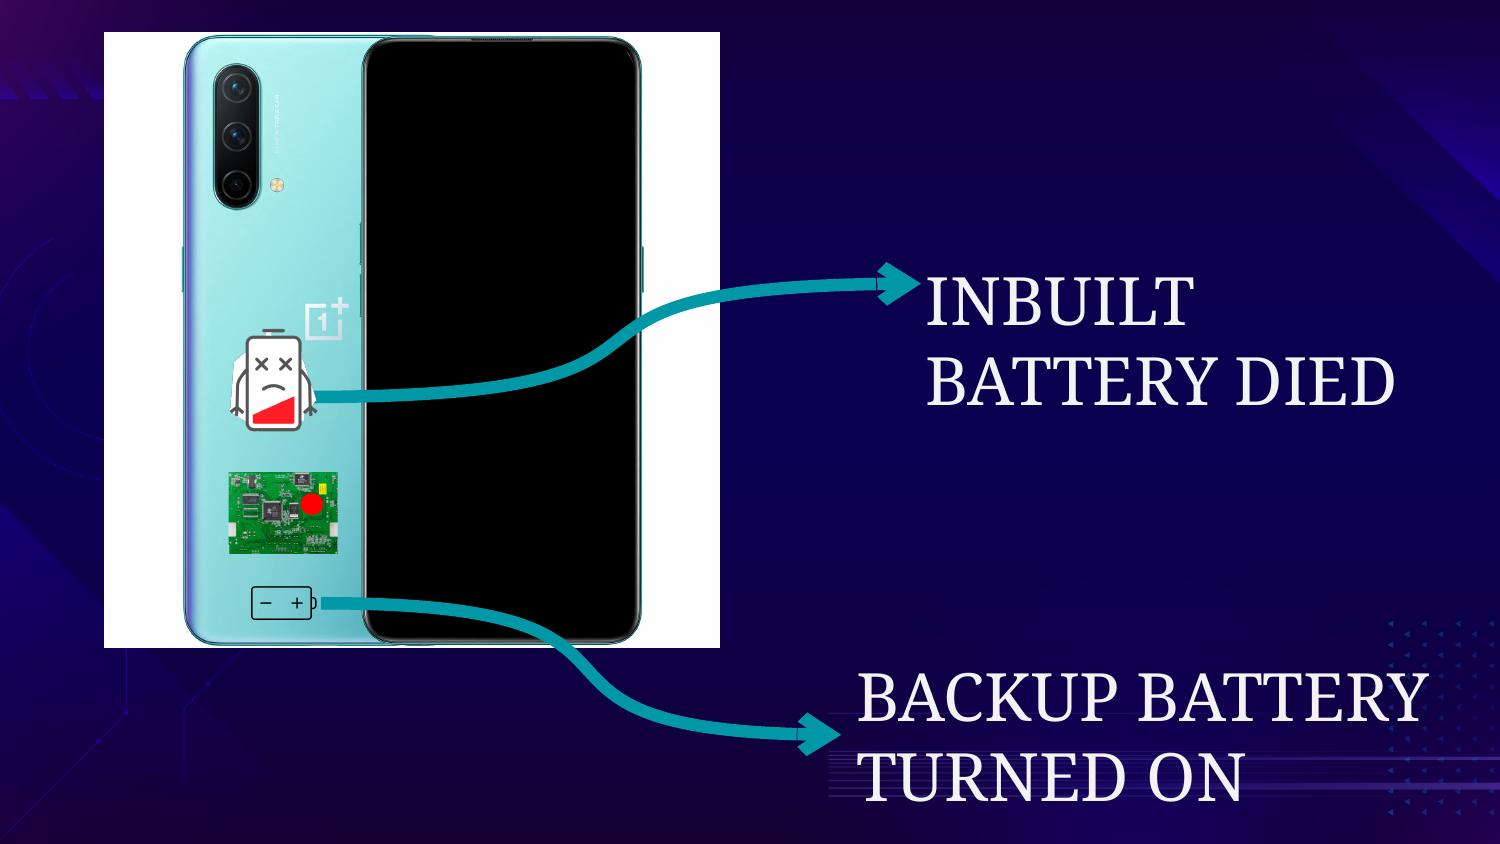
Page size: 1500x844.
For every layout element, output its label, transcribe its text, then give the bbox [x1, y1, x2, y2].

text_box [320, 603, 842, 737]
text_box INBUILT BATTERY DIED [911, 251, 1457, 426]
picture [0, 0, 1500, 844]
text_box BACKUP BATTERY TURNED ON [841, 647, 1500, 823]
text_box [302, 283, 922, 398]
